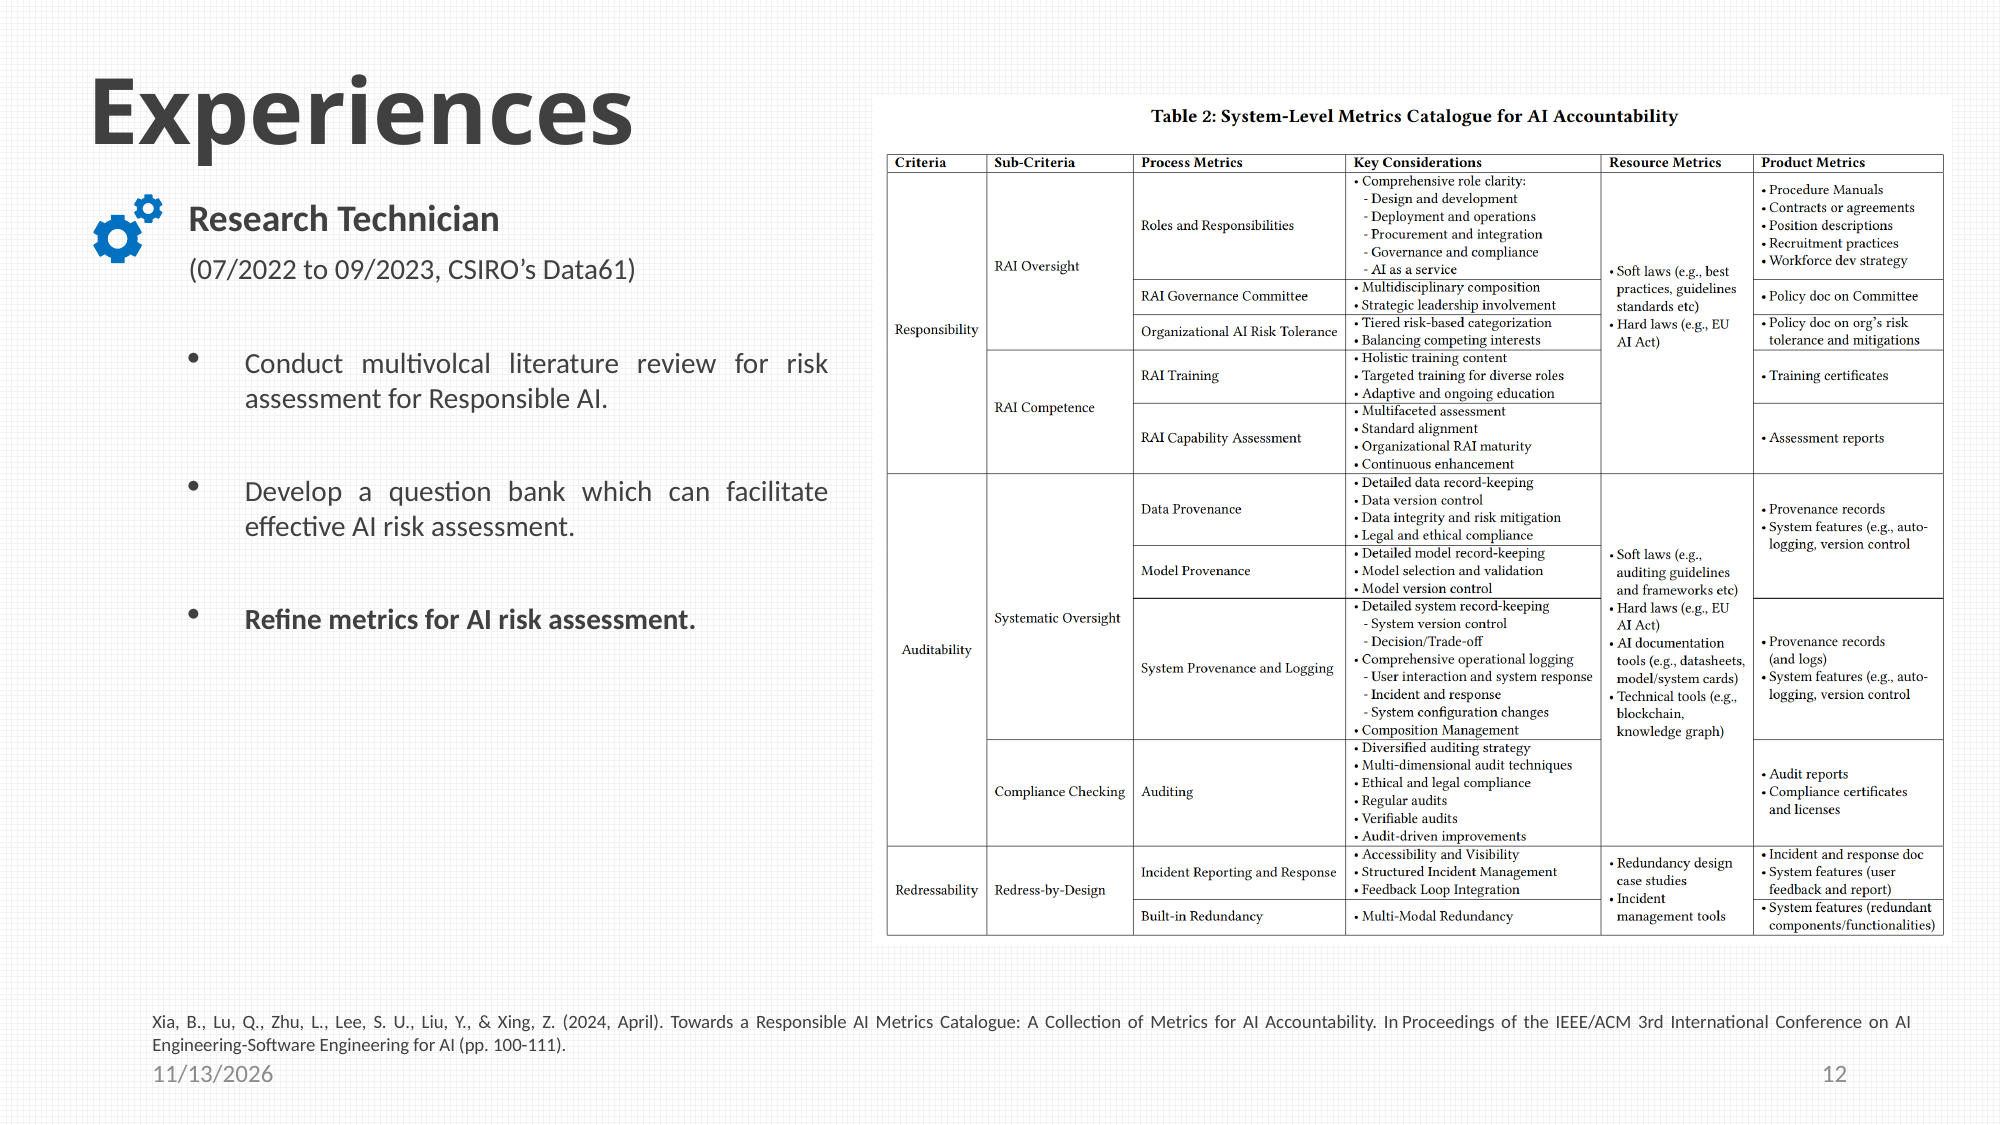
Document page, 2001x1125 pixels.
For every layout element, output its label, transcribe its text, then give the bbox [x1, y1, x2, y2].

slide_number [137, 1062, 588, 1103]
slide_number 12 [1412, 1062, 1863, 1103]
text_box Experiences [87, 65, 1346, 165]
picture [873, 95, 1952, 945]
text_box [93, 194, 163, 264]
text_box Research Technician (07/2022 to 09/2023, CSIRO’s Data61) Conduct multivolcal literature review for risk assessment for Responsible AI. Develop a question bank which can facilitate effective AI risk assessment. Refine metrics for AI risk assessment. [188, 194, 866, 718]
text_box Xia, B., Lu, Q., Zhu, L., Lee, S. U., Liu, Y., & Xing, Z. (2024, April). Towards a Responsible AI Metrics Catalogue: A Collection of Metrics for AI Accountability. In Proceedings of the IEEE/ACM 3rd International Conference on AI Engineering-Software Engineering for AI (pp. 100-111). [137, 1002, 1963, 1062]
